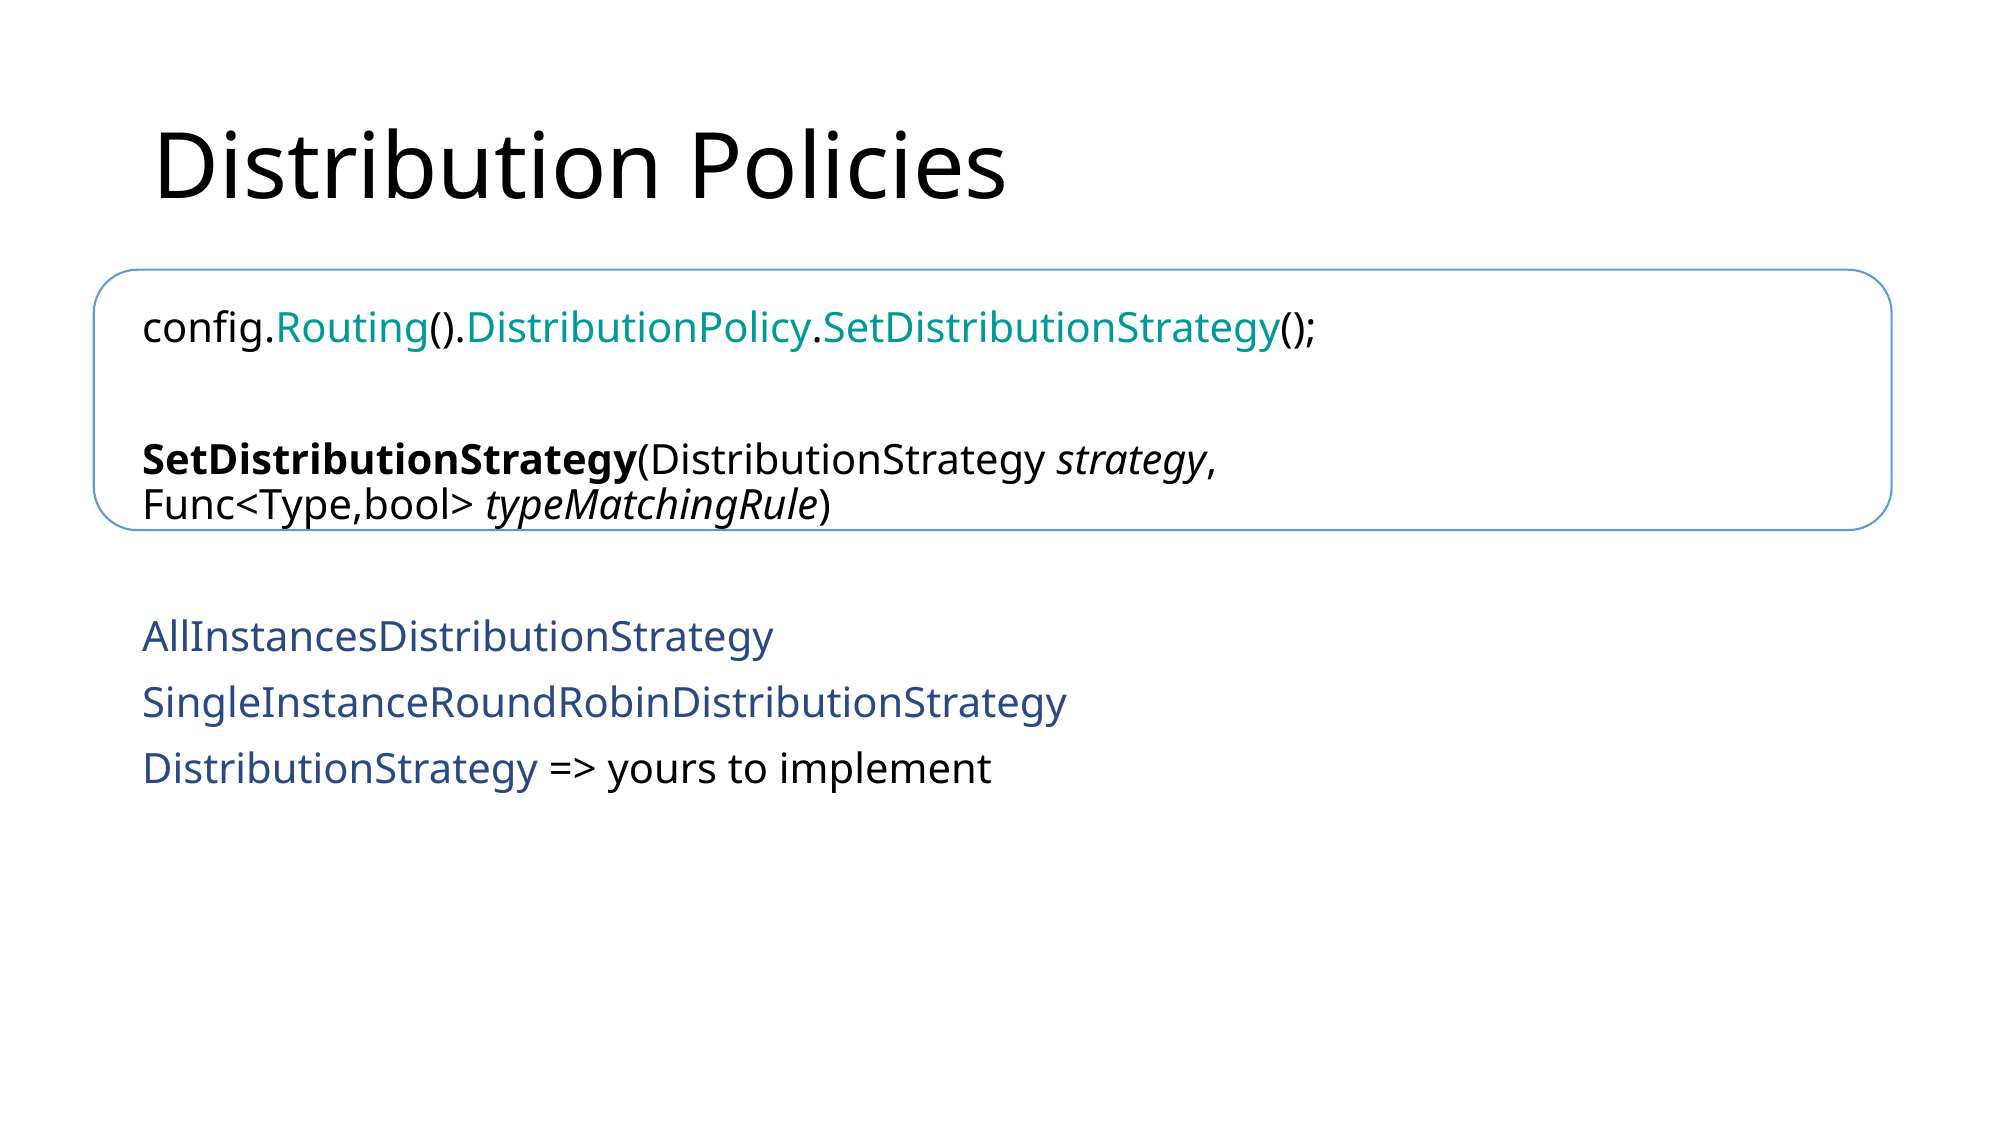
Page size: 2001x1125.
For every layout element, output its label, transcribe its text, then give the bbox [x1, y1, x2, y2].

text_box [92, 268, 1893, 532]
list config.Routing().DistributionPolicy.SetDistributionStrategy(); SetDistributionStrategy(DistributionStrategy strategy, Func<Type,bool> typeMatchingRule) AllInstancesDistributionStrategy SingleInstanceRoundRobinDistributionStrategy DistributionStrategy => yours to implement [127, 527, 1869, 1014]
title Distribution Policies [137, 59, 1863, 270]
